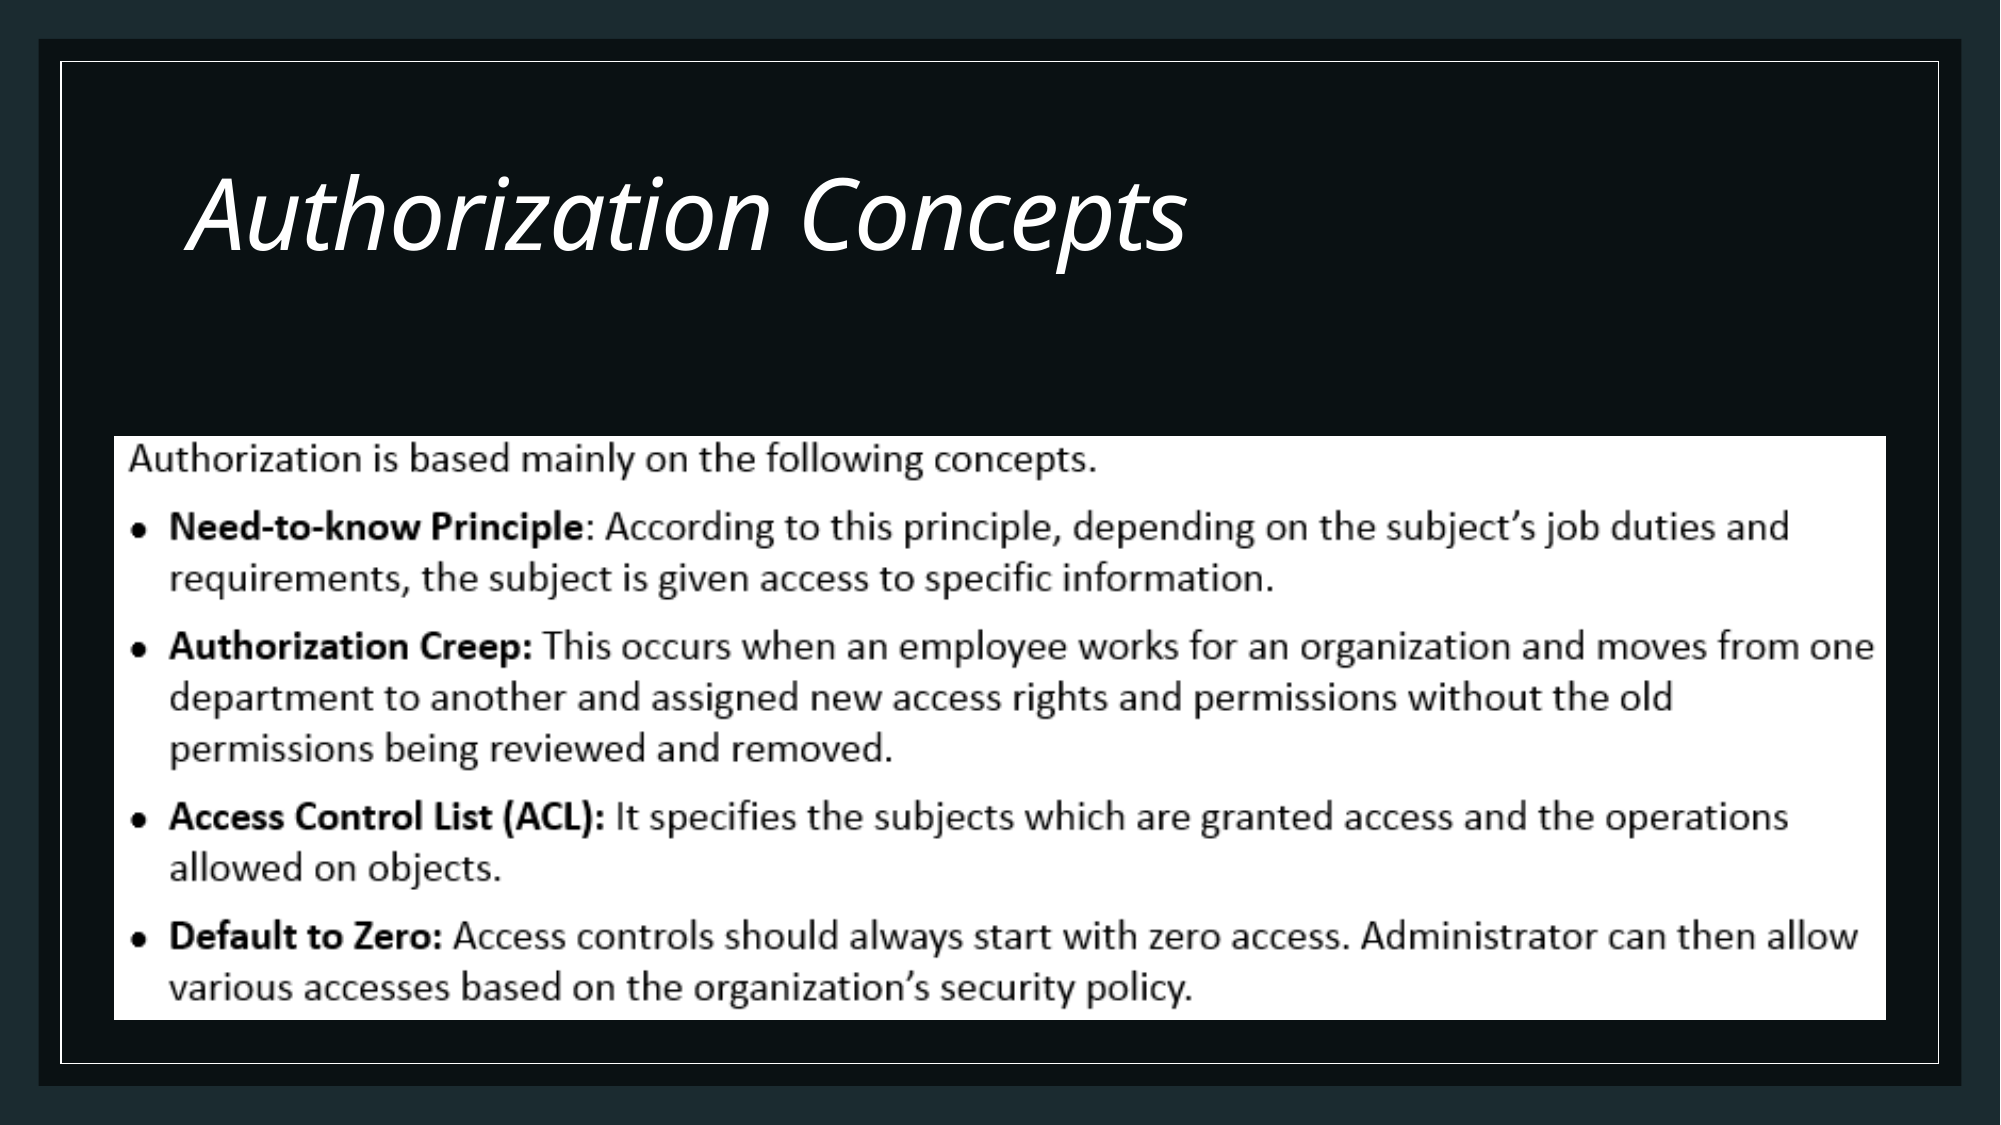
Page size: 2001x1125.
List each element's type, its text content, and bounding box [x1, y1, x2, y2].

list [114, 436, 1886, 1020]
title Authorization Concepts [174, 105, 1825, 331]
